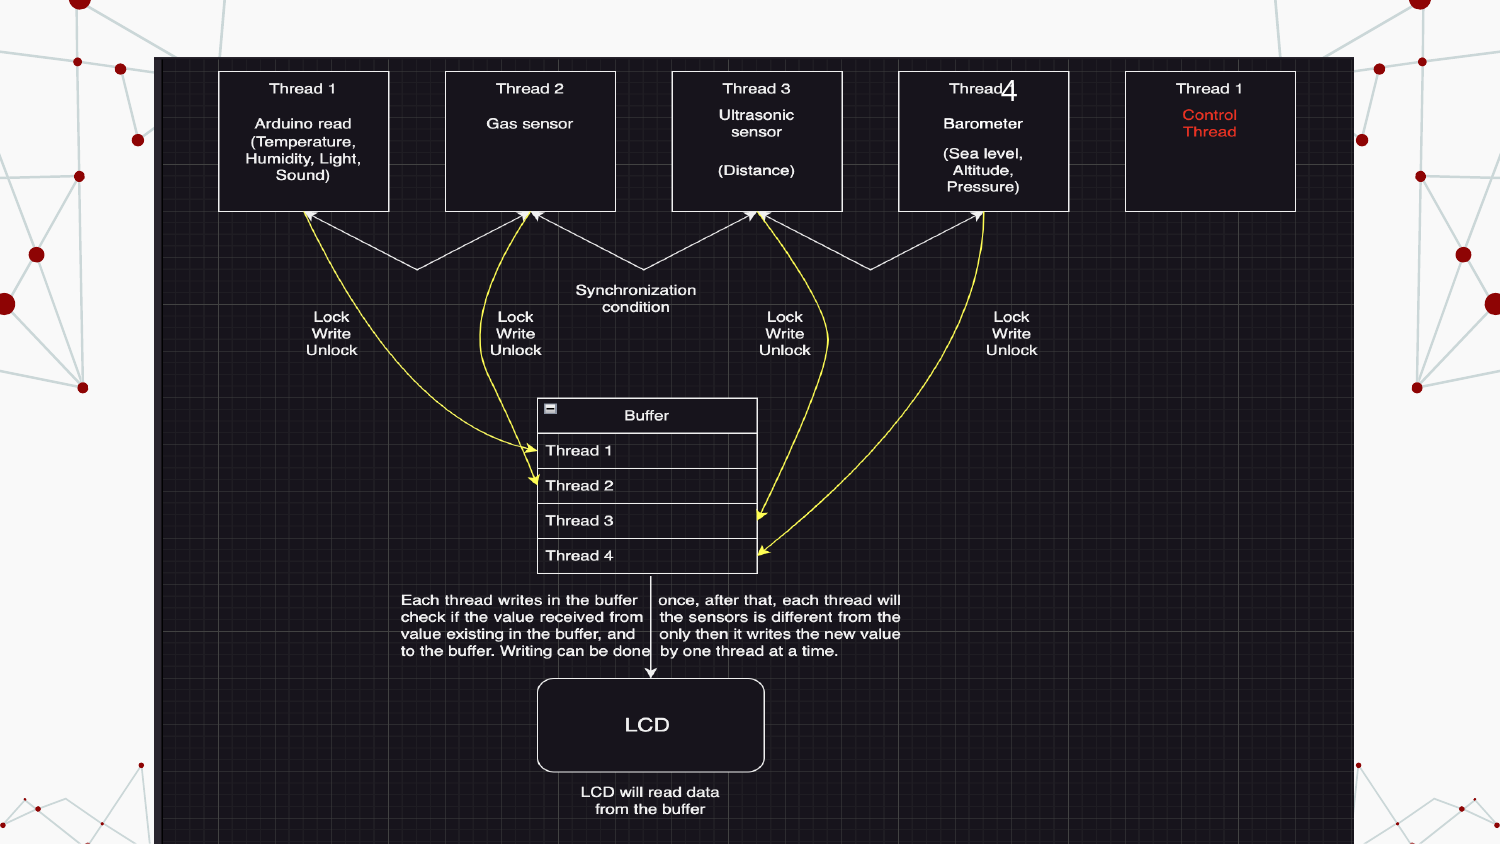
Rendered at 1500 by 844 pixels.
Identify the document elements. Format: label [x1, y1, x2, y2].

picture [153, 57, 1355, 844]
